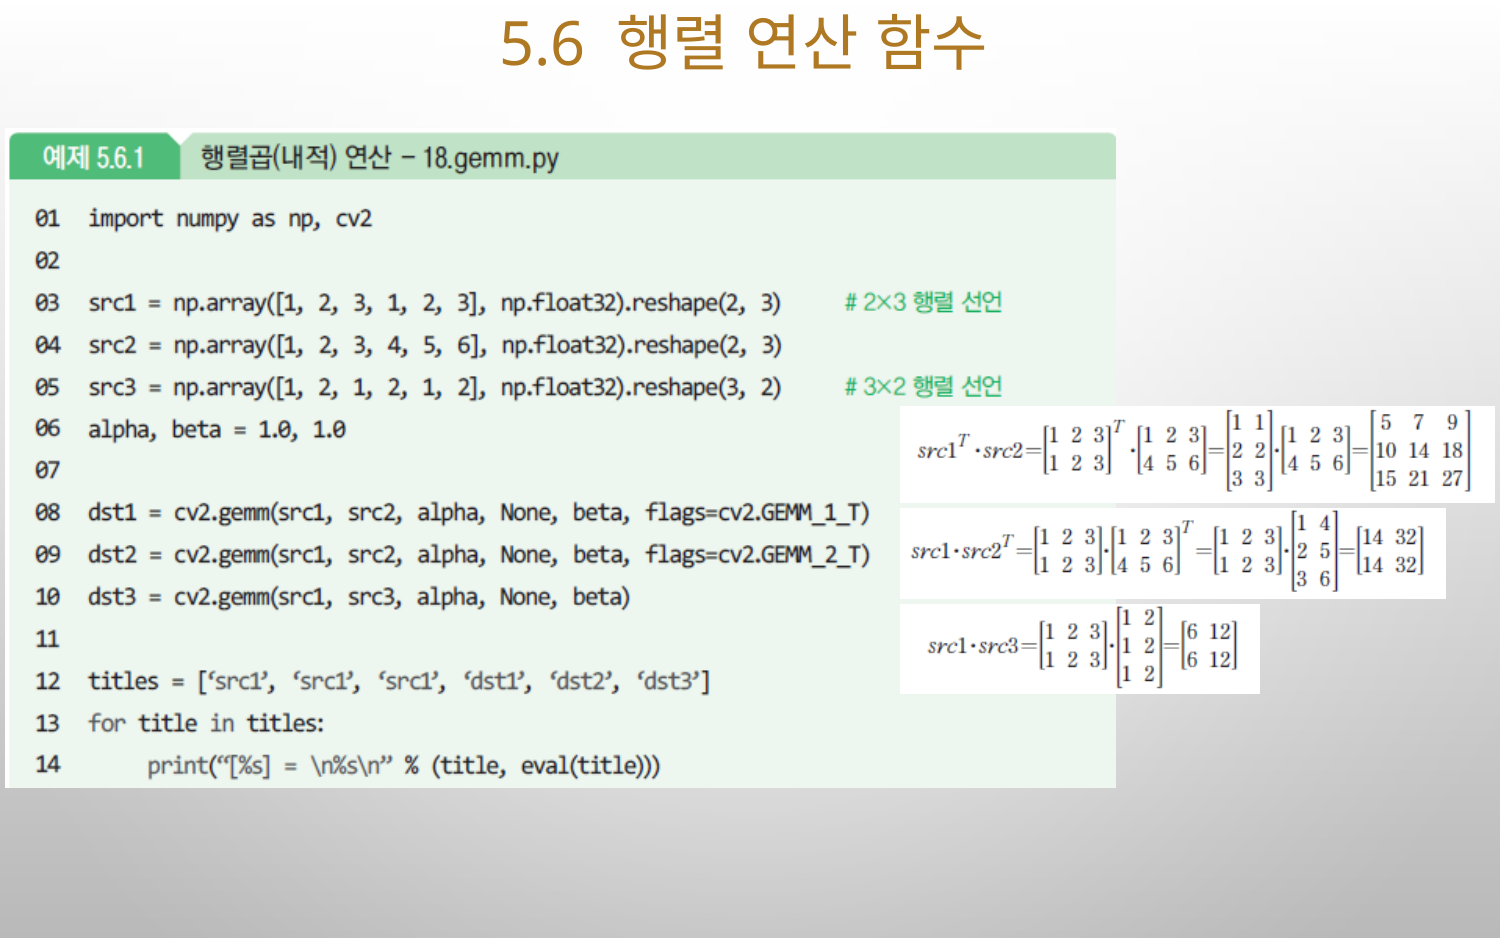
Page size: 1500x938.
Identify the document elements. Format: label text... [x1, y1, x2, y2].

picture [0, 0, 1500, 938]
title 5.6 행렬 연산 함수 [34, 5, 1454, 87]
